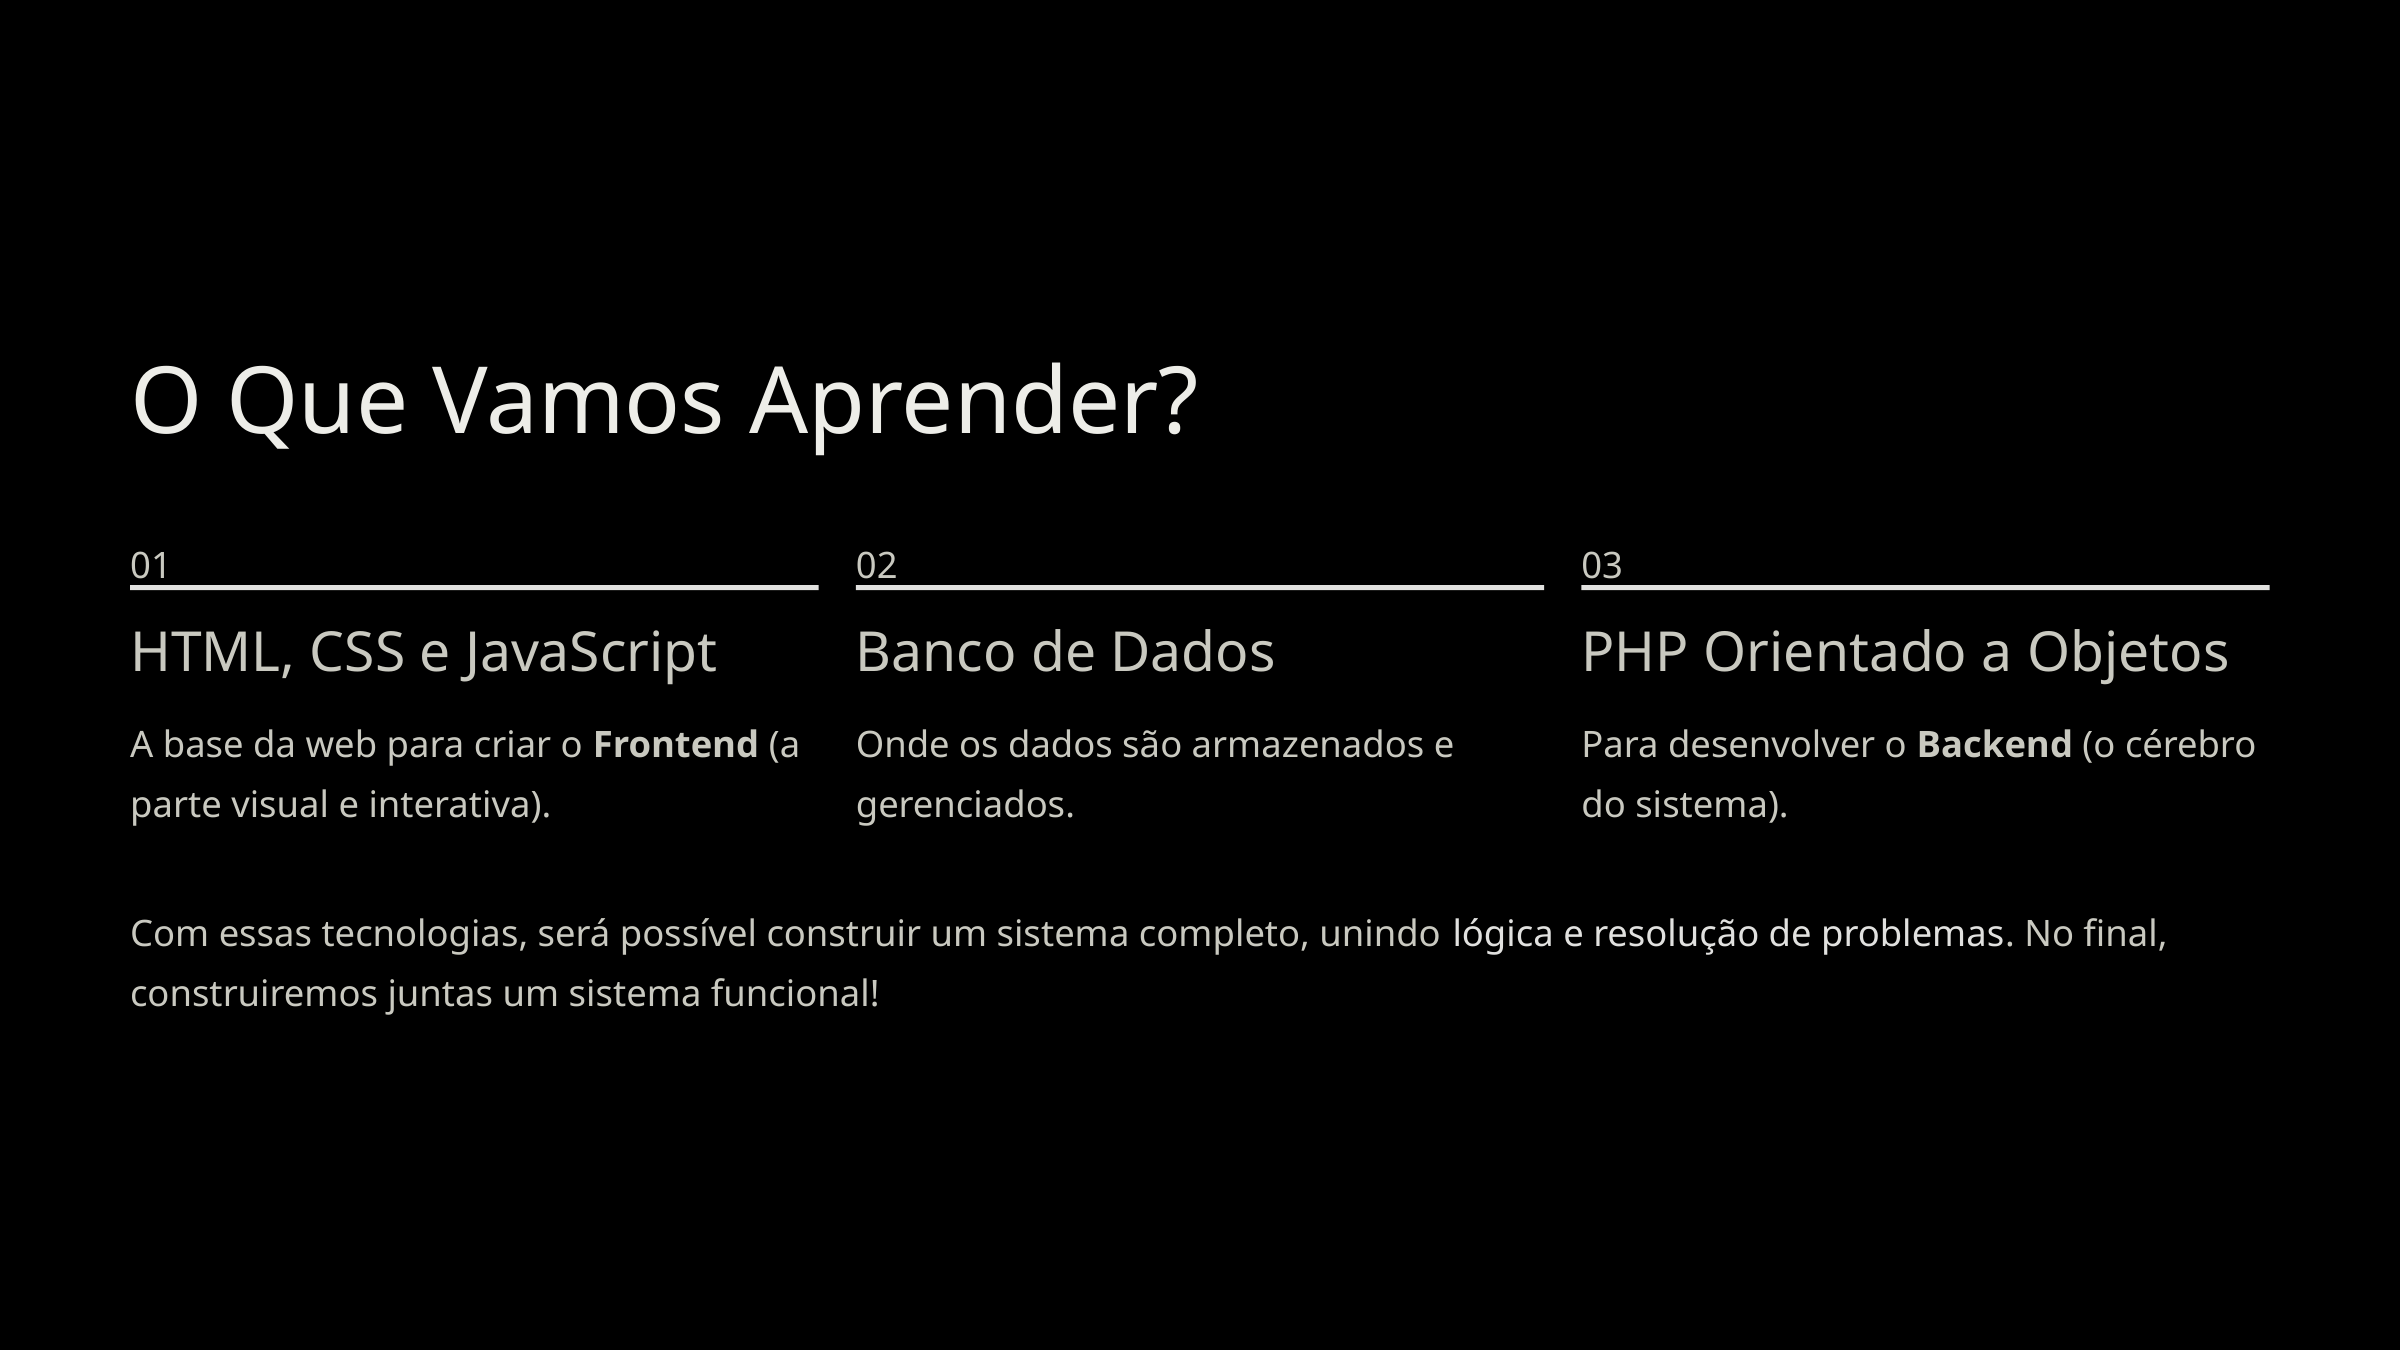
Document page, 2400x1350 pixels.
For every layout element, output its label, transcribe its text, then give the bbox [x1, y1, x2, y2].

text_box Onde os dados são armazenados e gerenciados. [855, 705, 1545, 825]
text_box O Que Vamos Aprender? [130, 336, 1276, 453]
text_box Com essas tecnologias, será possível construir um sistema completo, unindo lógica e resolução de problemas. No final, construiremos juntas um sistema funcional! [130, 894, 2270, 1014]
text_box 03 [1581, 526, 1619, 574]
text_box Para desenvolver o Backend (o cérebro do sistema). [1581, 705, 2270, 825]
text_box Banco de Dados [855, 613, 1414, 684]
text_box [855, 585, 1545, 591]
text_box [130, 585, 819, 591]
text_box [1581, 585, 2270, 591]
text_box PHP Orientado a Objetos [1581, 613, 2266, 684]
text_box 02 [855, 526, 893, 574]
text_box A base da web para criar o Frontend (a parte visual e interativa). [130, 705, 819, 825]
text_box 01 [130, 526, 168, 574]
text_box HTML, CSS e JavaScript [130, 613, 797, 684]
